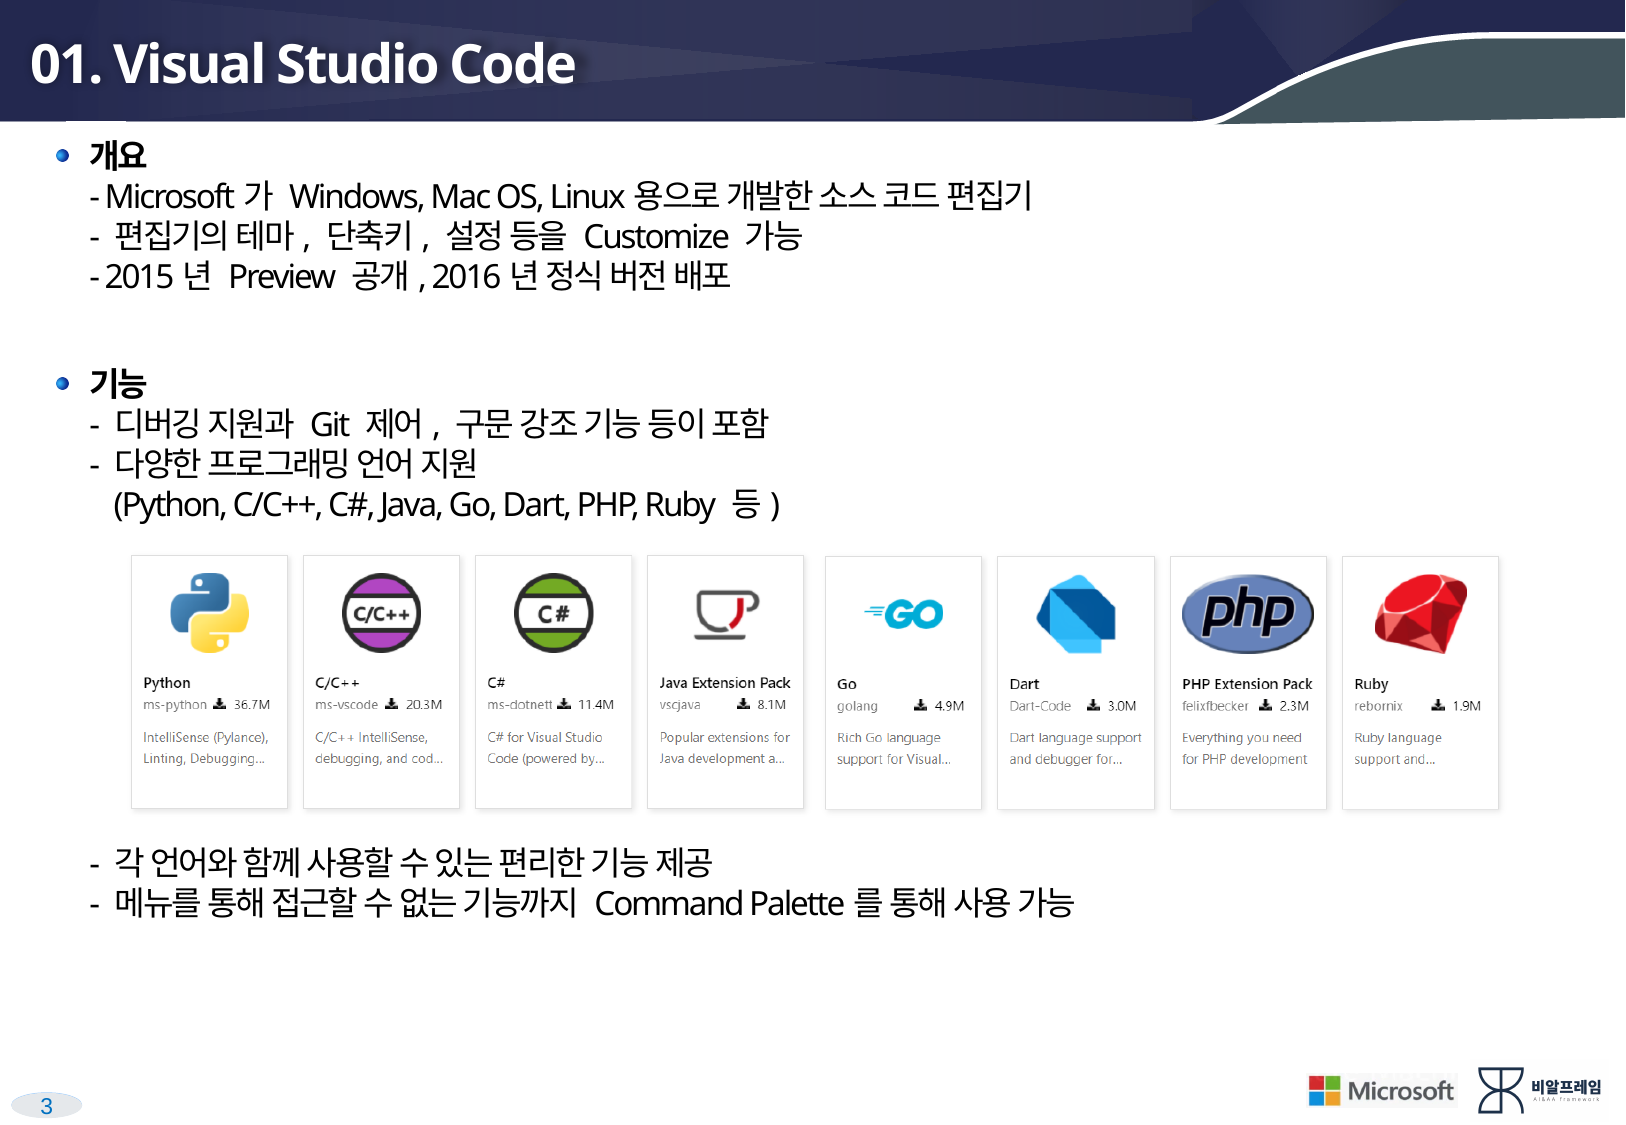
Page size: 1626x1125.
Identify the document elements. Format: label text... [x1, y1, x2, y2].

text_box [118, 541, 1508, 825]
picture [1306, 1073, 1458, 1108]
picture [0, 0, 1625, 129]
picture [1470, 1059, 1609, 1122]
title 01. Visual Studio Code [29, 30, 1319, 94]
picture [56, 377, 69, 390]
picture [56, 149, 69, 162]
list 개요 - Microsoft가 Windows, Mac OS, Linux용으로 개발한 소스 코드 편집기 - 편집기의 테마, 단축키, 설정 등을 Customize 가능 - 2015년 Preview 공개, 2016년 정식 버전 배포 기능 - 디버깅 지원과 Git 제어, 구문 강조 기능 등이 포함 - 다양한 프로그래밍 언어 지원 (Python, C/C++, C#, Java, Go, Dart, PHP, Ruby 등) - 각 언어와 함께 사용할 수 있는 편리한 기능 제공 - 메뉴를 통해 접근할 수 없는 기능까지 Command Palette를 통해 사용 가능 [44, 127, 1587, 193]
